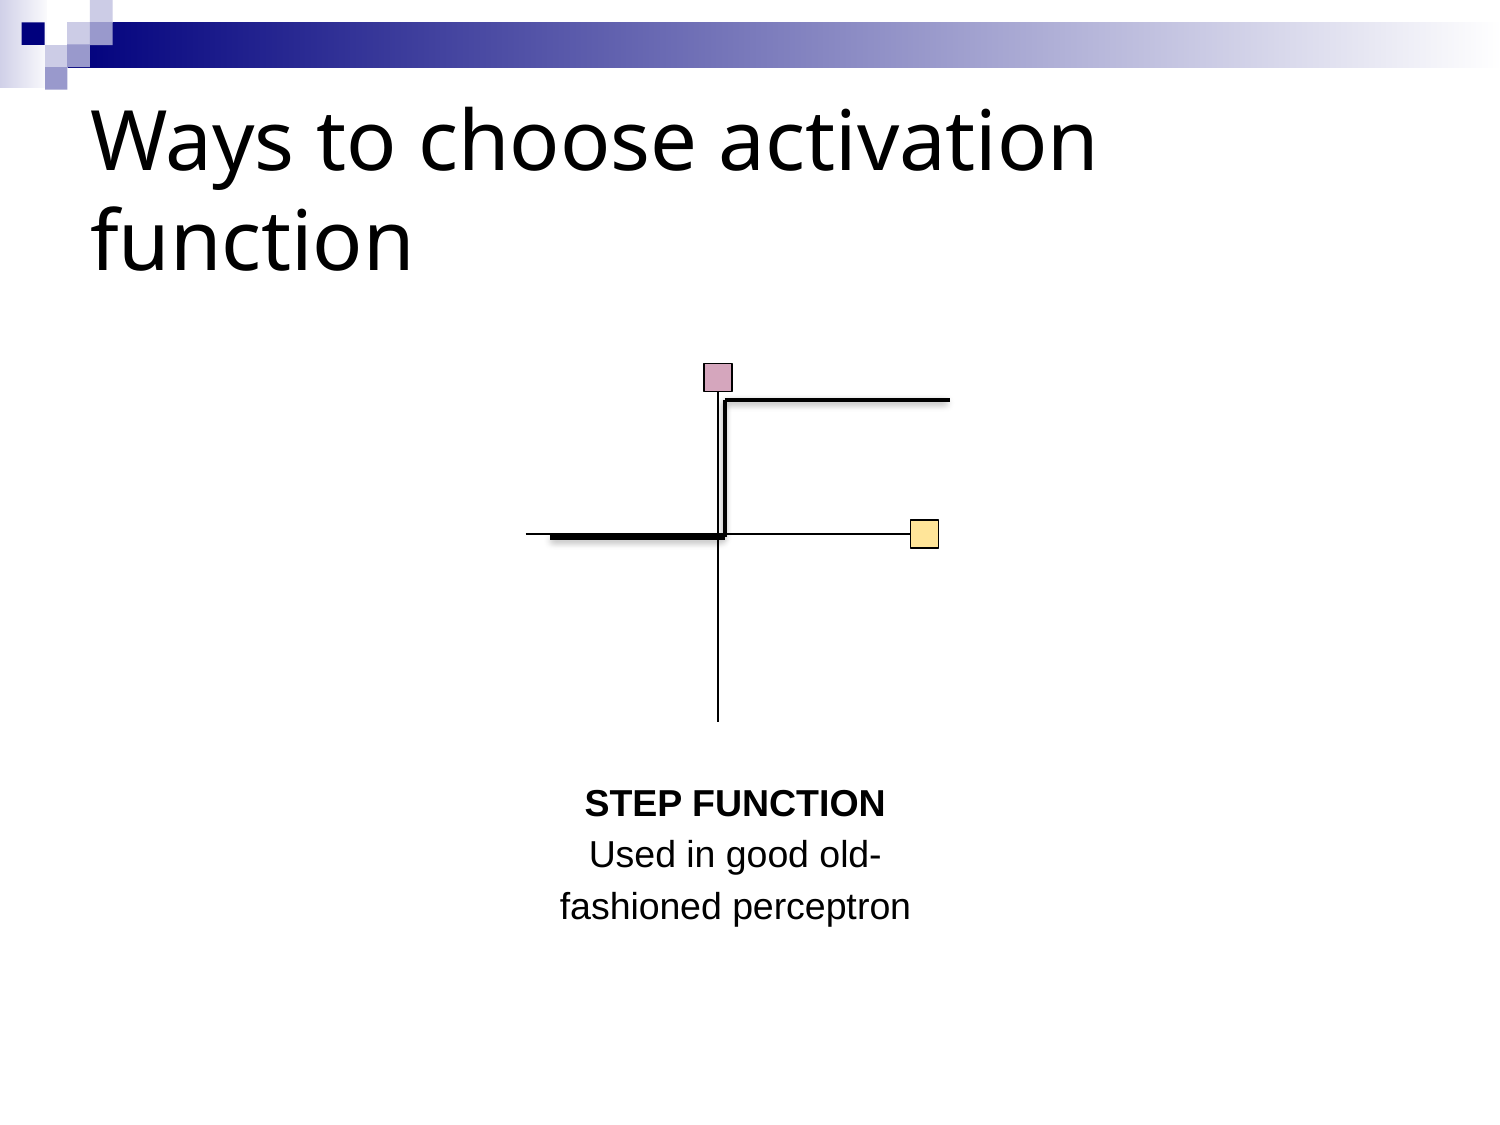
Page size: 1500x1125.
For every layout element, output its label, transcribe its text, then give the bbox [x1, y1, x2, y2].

text_box STEP FUNCTION Used in good old-fashioned perceptron [525, 756, 946, 967]
text_box [910, 520, 939, 549]
text_box [704, 363, 732, 392]
title Ways to choose activation function [75, 75, 1425, 300]
